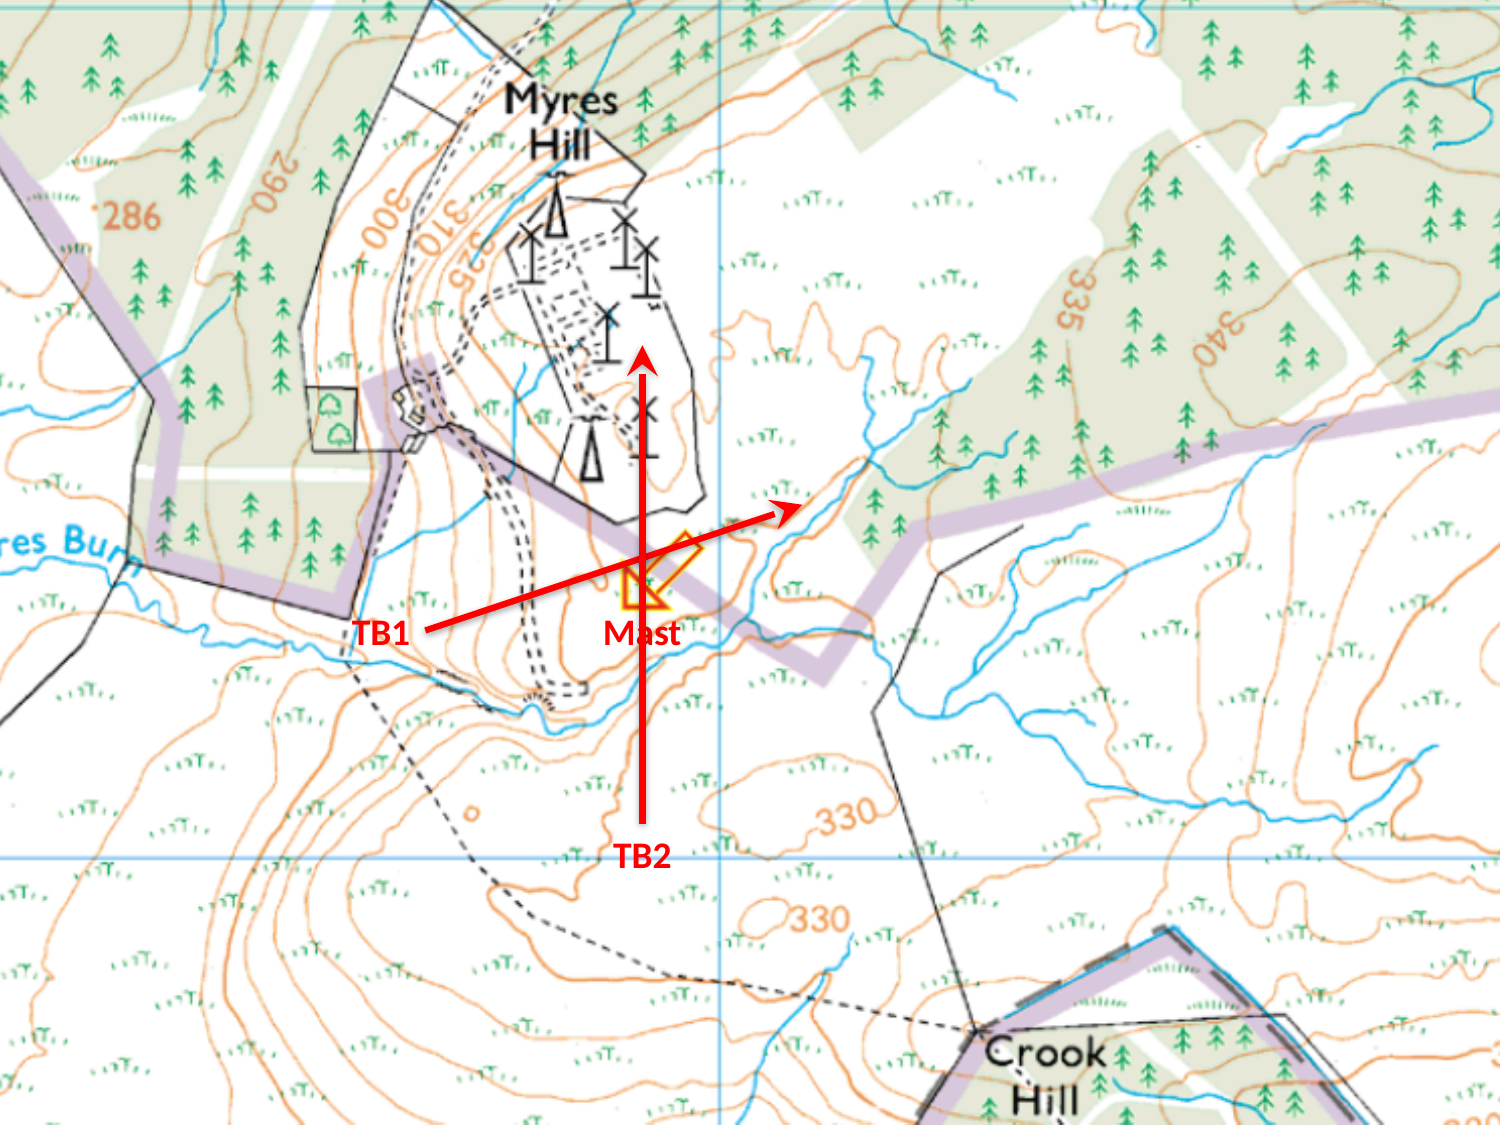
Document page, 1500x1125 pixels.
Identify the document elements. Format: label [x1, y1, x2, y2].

text_box [425, 504, 638, 632]
picture [0, 0, 1500, 1125]
text_box [646, 504, 803, 632]
